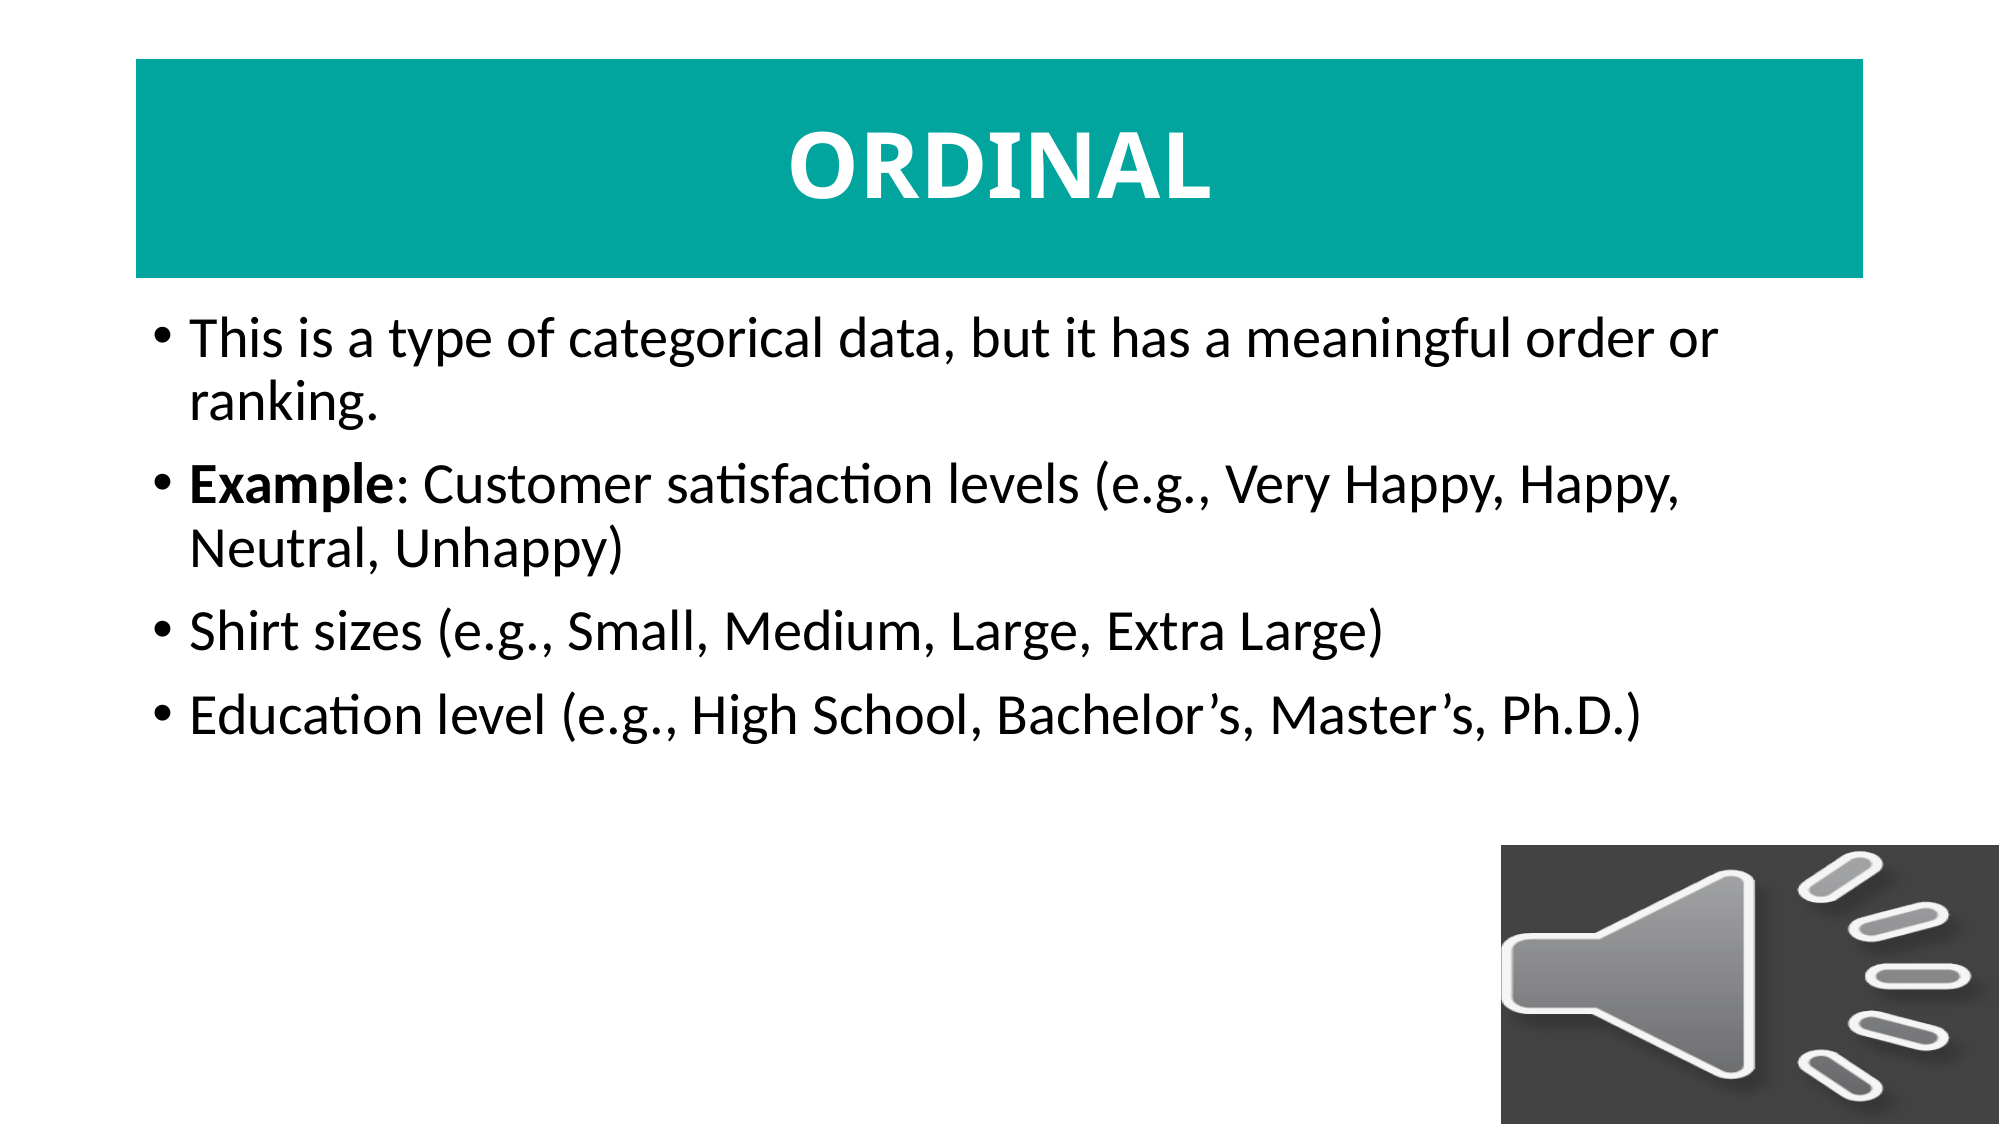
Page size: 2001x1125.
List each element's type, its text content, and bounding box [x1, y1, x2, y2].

title ORDINAL [136, 59, 1863, 278]
picture [1499, 843, 2000, 1125]
list This is a type of categorical data, but it has a meaningful order or ranking. Example: Customer satisfaction levels (e.g., Very Happy, Happy, Neutral, Unhappy) Shirt sizes (e.g., Small, Medium, Large, Extra Large) Education level (e.g., High School, Bachelor’s, Master’s, Ph.D.) [137, 299, 1863, 1014]
